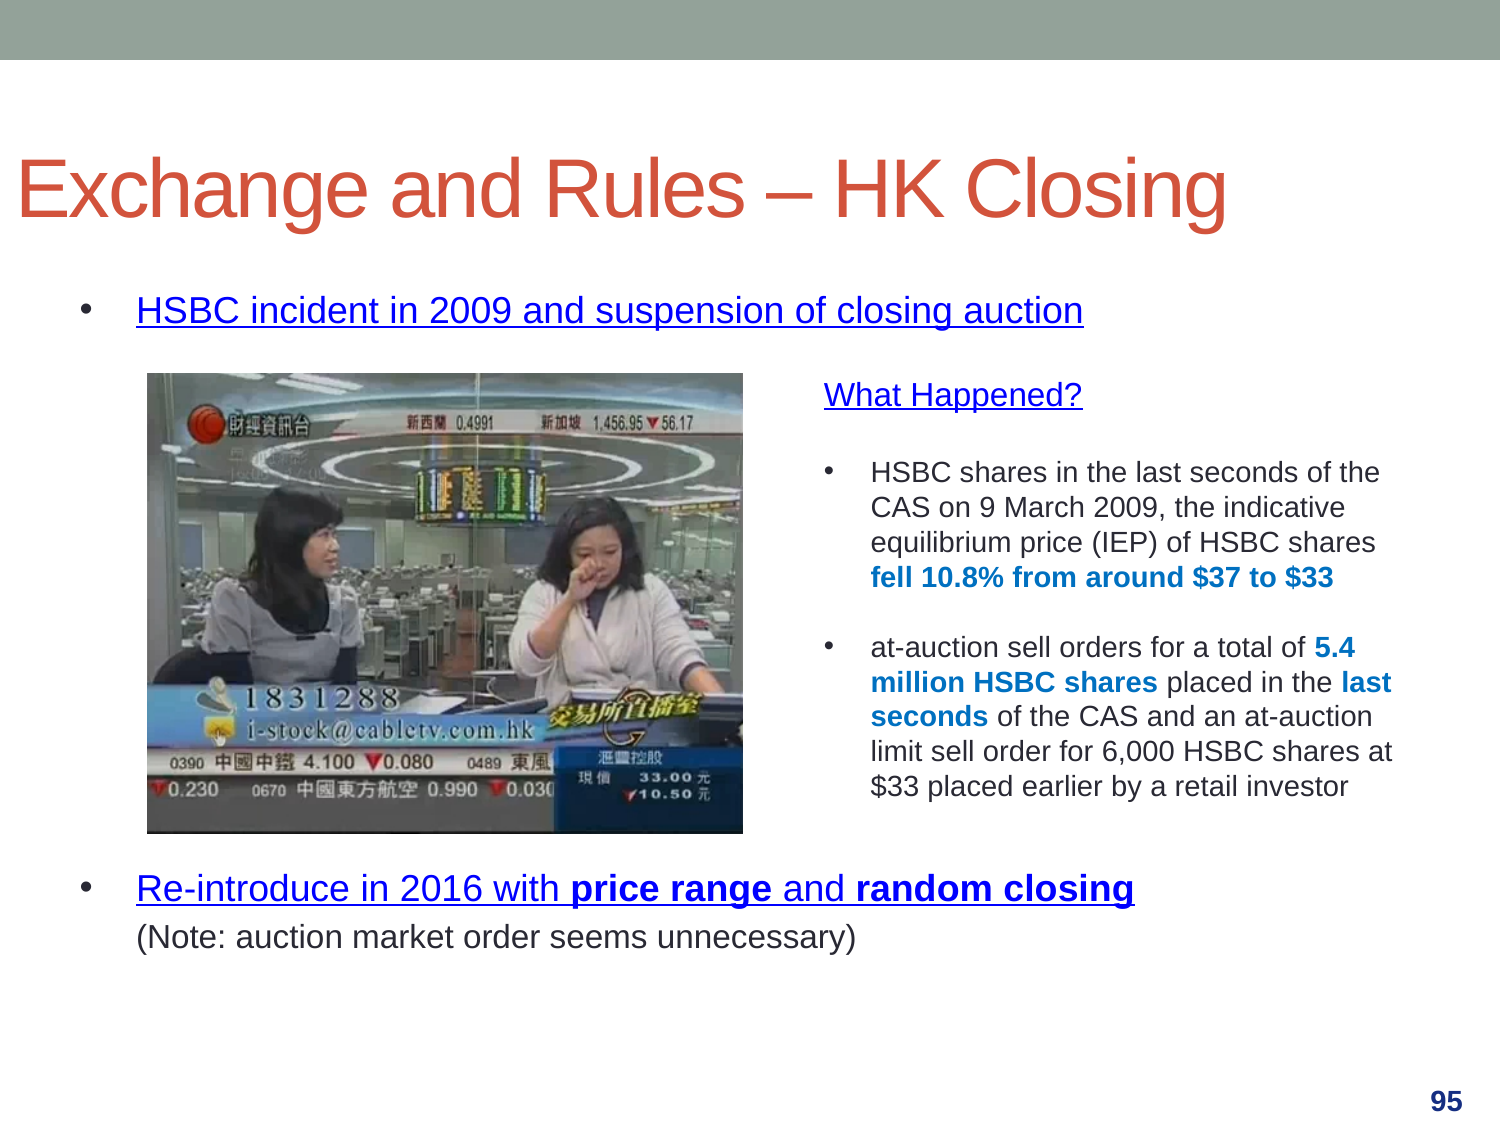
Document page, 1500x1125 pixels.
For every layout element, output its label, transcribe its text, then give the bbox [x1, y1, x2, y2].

title Exchange and Rules – HK Closing [0, 101, 1325, 266]
text_box HSBC incident in 2009 and suspension of closing auction Re-introduce in 2016 with price range and random closing (Note: auction market order seems unnecessary) [64, 278, 1483, 1047]
text_box What Happened? HSBC shares in the last seconds of the CAS on 9 March 2009, the indicative equilibrium price (IEP) of HSBC shares fell 10.8% from around $37 to $33 at-auction sell orders for a total of 5.4 million HSBC shares placed in the last seconds of the CAS and an at-auction limit sell order for 6,000 HSBC shares at $33 placed earlier by a retail investor [809, 365, 1436, 890]
slide_number 95 [1415, 1070, 1499, 1125]
picture [147, 373, 743, 834]
